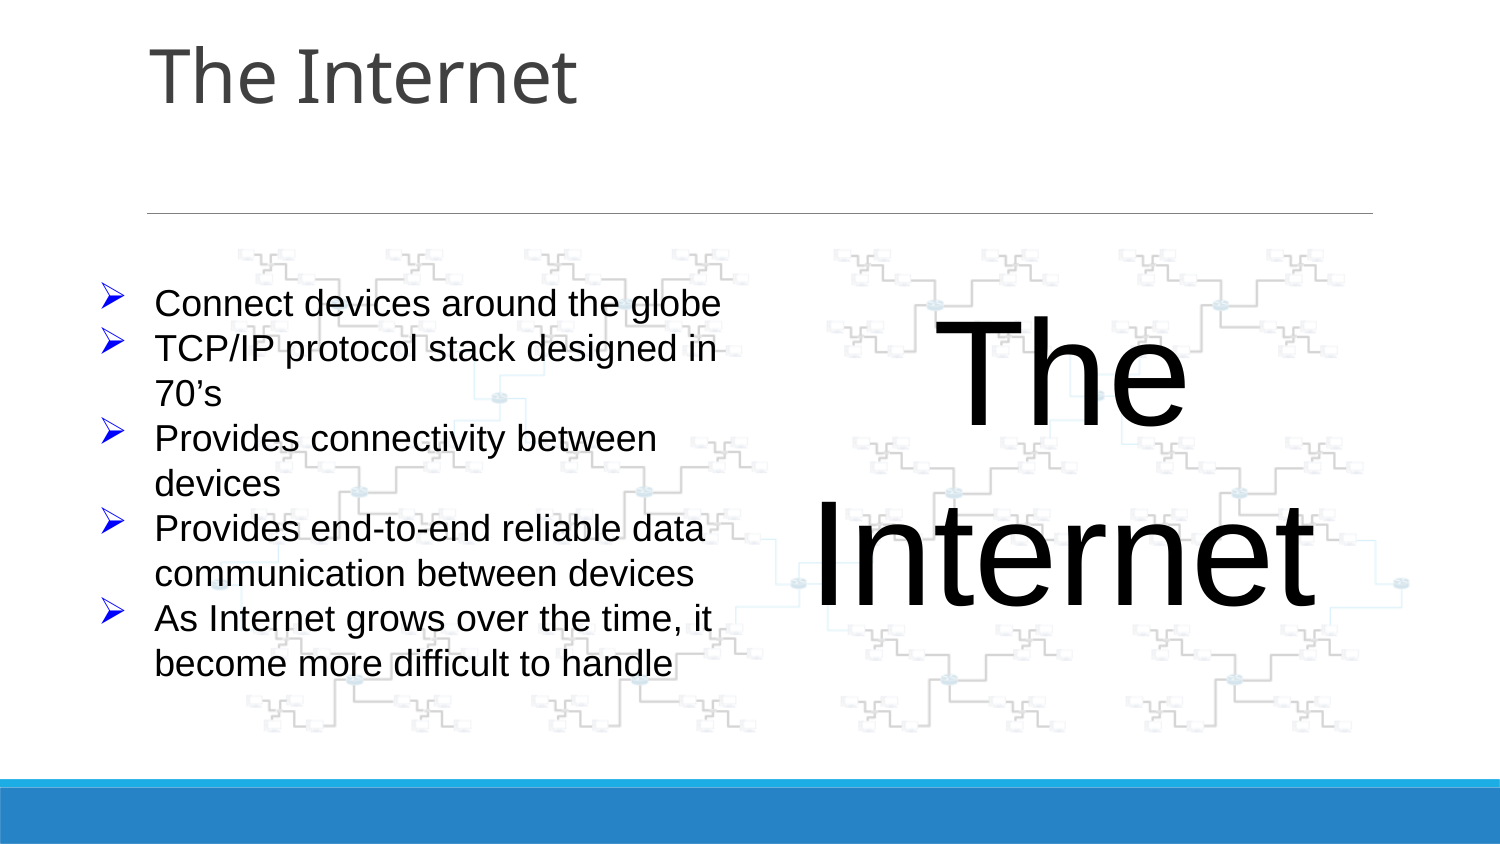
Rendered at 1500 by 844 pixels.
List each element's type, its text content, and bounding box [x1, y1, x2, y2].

text_box The Internet [135, 35, 1373, 214]
text_box Connect devices around the globe TCP/IP protocol stack designed in 70’s Provides connectivity between devices Provides end-to-end reliable data communication between devices As Internet grows over the time, it become more difficult to handle [64, 263, 758, 818]
picture [0, 0, 1500, 779]
text_box The Internet [758, 268, 1431, 643]
